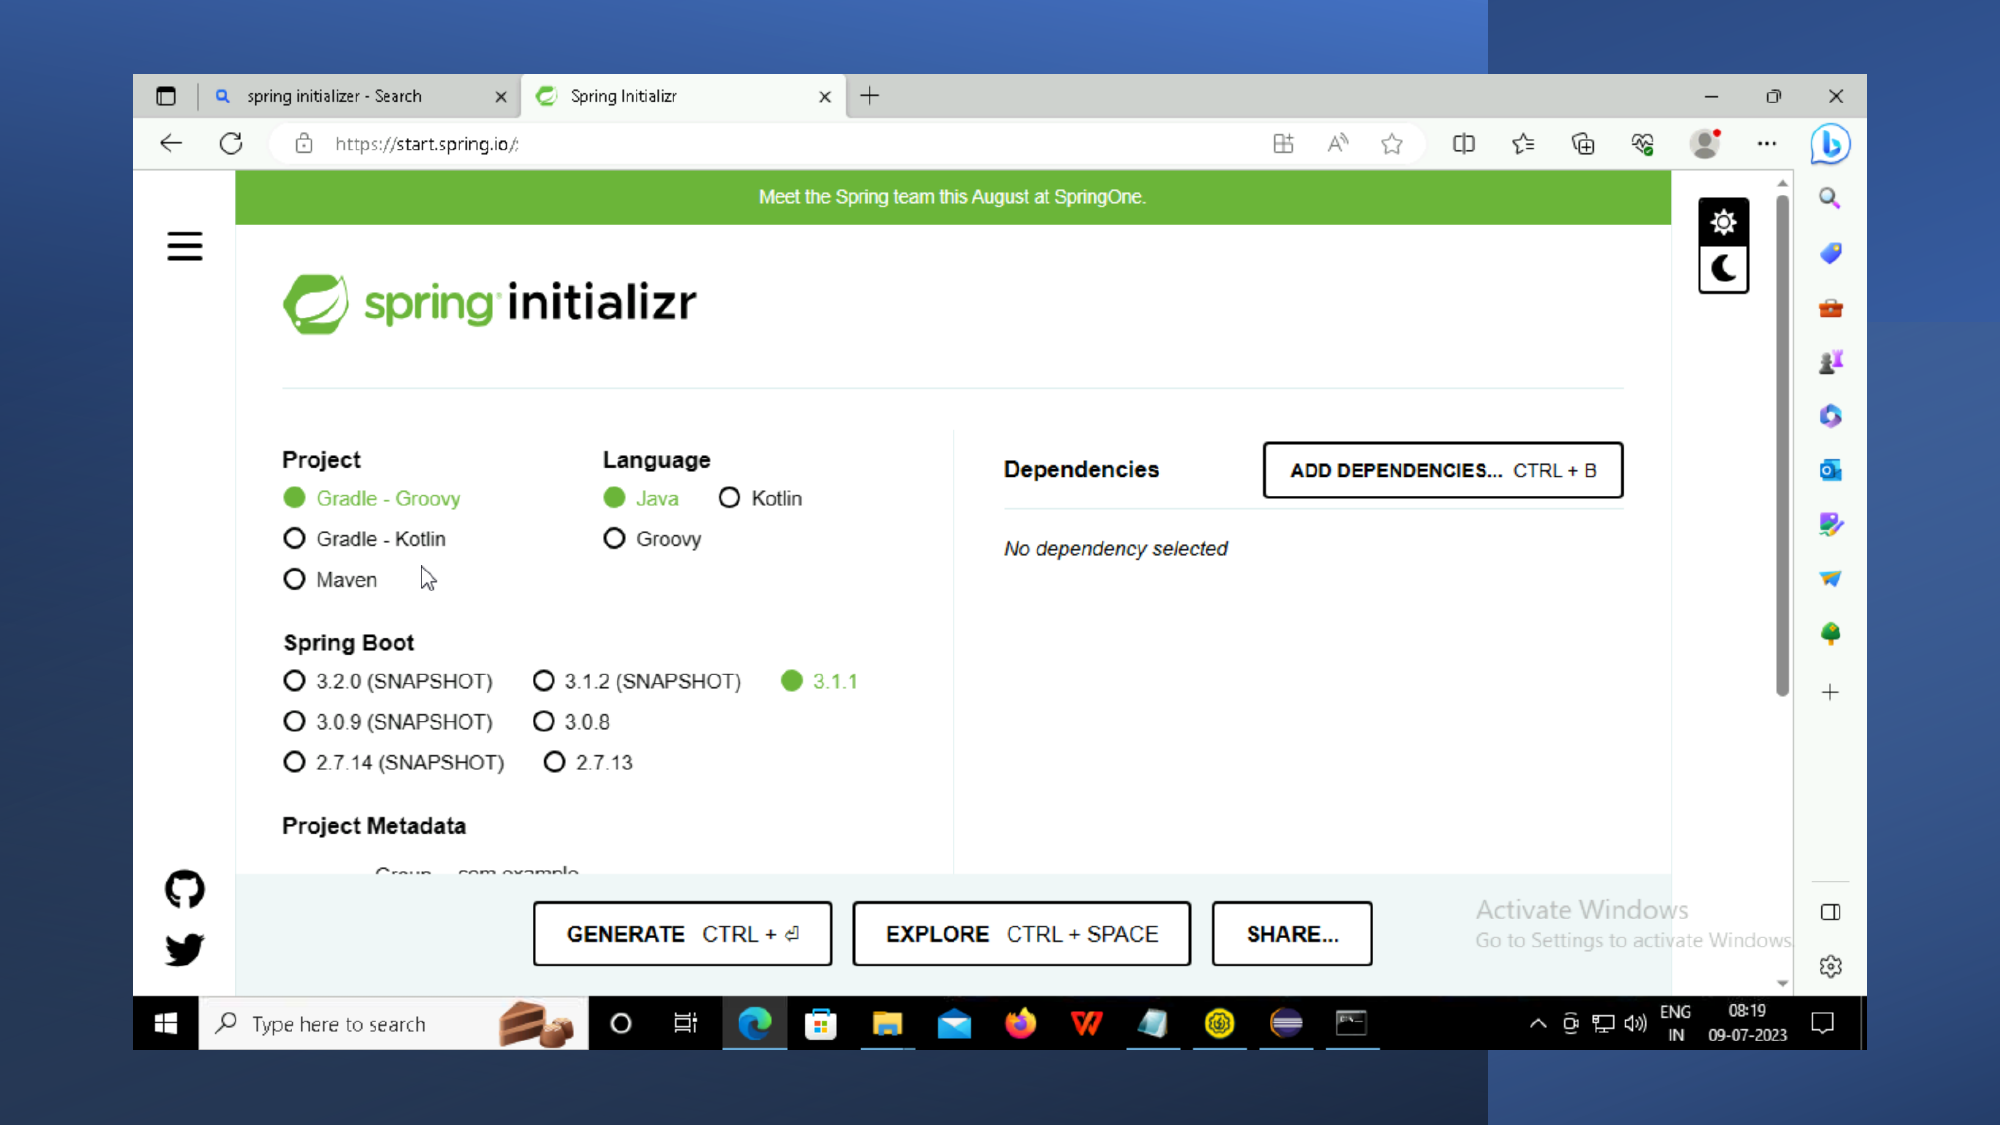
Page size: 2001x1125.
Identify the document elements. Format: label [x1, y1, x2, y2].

text_box [1489, 0, 2000, 321]
text_box [0, 321, 2000, 1125]
text_box [0, 0, 1489, 321]
picture [133, 74, 1867, 1050]
